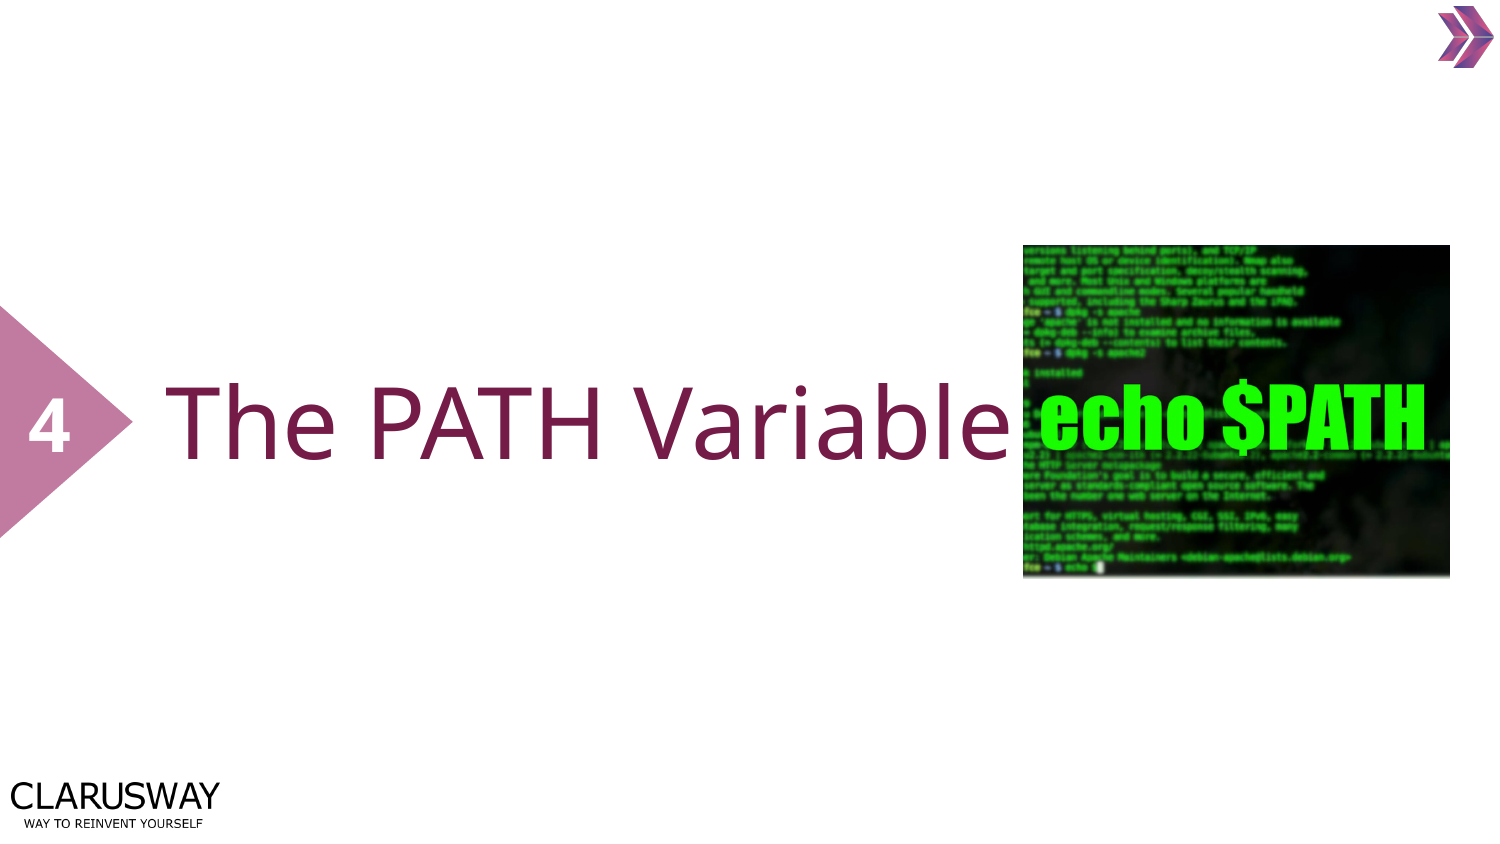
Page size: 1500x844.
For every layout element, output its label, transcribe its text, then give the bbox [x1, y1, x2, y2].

text_box 4 [0, 306, 100, 540]
picture [1438, 6, 1494, 68]
picture [1023, 244, 1451, 580]
picture [11, 782, 220, 828]
title The PATH Variable [165, 344, 1018, 480]
